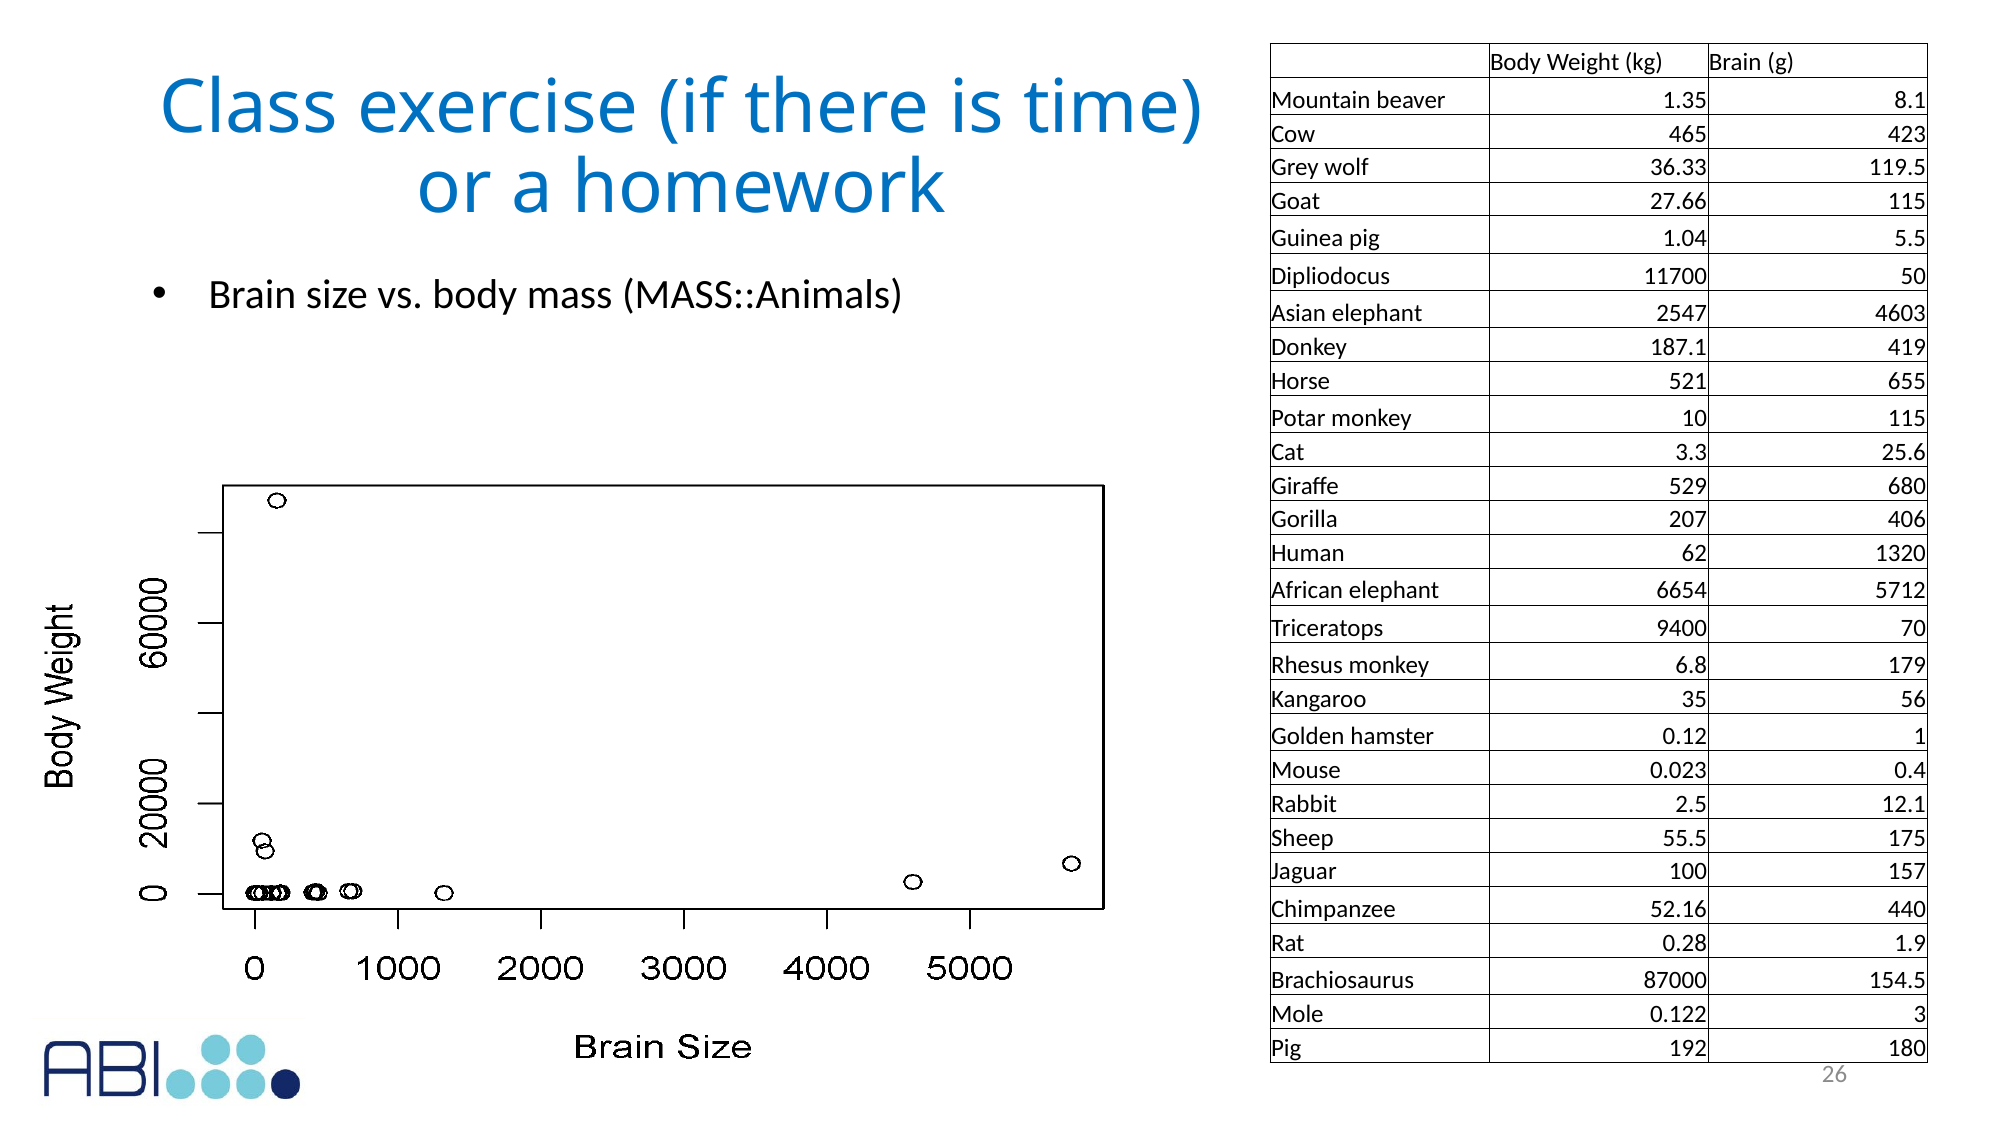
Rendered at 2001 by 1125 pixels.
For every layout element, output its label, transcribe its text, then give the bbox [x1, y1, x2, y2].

table_cell 0.4 [1709, 751, 1927, 784]
table_cell 8.1 [1709, 78, 1927, 114]
table_cell 9400 [1490, 606, 1708, 642]
table_cell 0.12 [1490, 714, 1708, 750]
table_cell 3 [1709, 995, 1927, 1028]
table_cell 192 [1490, 1029, 1708, 1062]
table_cell 175 [1709, 819, 1927, 852]
table_cell 465 [1490, 115, 1708, 148]
table_cell Mole [1271, 995, 1489, 1028]
table_cell 529 [1490, 467, 1708, 500]
table_cell 423 [1709, 115, 1927, 148]
table_cell Chimpanzee [1271, 887, 1489, 923]
table_cell Horse [1271, 362, 1489, 395]
table_cell 115 [1709, 183, 1927, 215]
table_cell 419 [1709, 328, 1927, 361]
table_cell Kangaroo [1271, 680, 1489, 713]
slide_number 26 [1412, 1063, 1863, 1103]
table_cell Rabbit [1271, 785, 1489, 818]
table_cell 157 [1709, 853, 1927, 886]
table_cell Human [1271, 535, 1489, 568]
table_cell Mouse [1271, 751, 1489, 784]
table_cell 655 [1709, 362, 1927, 395]
table_cell 11700 [1490, 254, 1708, 290]
table_cell 70 [1709, 606, 1927, 642]
table_cell Pig [1271, 1029, 1489, 1062]
table_cell 5712 [1709, 569, 1927, 605]
table_cell Potar monkey [1271, 396, 1489, 432]
table_header [1271, 44, 1489, 77]
table_cell 3.3 [1490, 433, 1708, 466]
table_cell 55.5 [1490, 819, 1708, 852]
table_cell 100 [1490, 853, 1708, 886]
picture [30, 324, 1202, 1109]
table_cell 1.04 [1490, 216, 1708, 253]
table_cell Asian elephant [1271, 291, 1489, 327]
table_cell Cow [1271, 115, 1489, 148]
table_cell 119.5 [1709, 149, 1927, 182]
table_cell 1 [1709, 714, 1927, 750]
table_cell Rhesus monkey [1271, 643, 1489, 679]
table_cell Sheep [1271, 819, 1489, 852]
table_cell 154.5 [1709, 958, 1927, 994]
table_cell 10 [1490, 396, 1708, 432]
table_cell Jaguar [1271, 853, 1489, 886]
table_cell Triceratops [1271, 606, 1489, 642]
table_cell 25.6 [1709, 433, 1927, 466]
table_cell 56 [1709, 680, 1927, 713]
table_cell 0.023 [1490, 751, 1708, 784]
table_cell 62 [1490, 535, 1708, 568]
table_cell 187.1 [1490, 328, 1708, 361]
table_cell 35 [1490, 680, 1708, 713]
table_cell 0.122 [1490, 995, 1708, 1028]
table_cell 1.35 [1490, 78, 1708, 114]
table_cell 52.16 [1490, 887, 1708, 923]
table_cell 521 [1490, 362, 1708, 395]
table_cell Rat [1271, 924, 1489, 957]
table_cell 6654 [1490, 569, 1708, 605]
table_cell 179 [1709, 643, 1927, 679]
table_cell Gorilla [1271, 501, 1489, 534]
table_cell 207 [1490, 501, 1708, 534]
table_cell 0.28 [1490, 924, 1708, 957]
table_cell Donkey [1271, 328, 1489, 361]
table_cell 2.5 [1490, 785, 1708, 818]
table_cell 87000 [1490, 958, 1708, 994]
table_cell Grey wolf [1271, 149, 1489, 182]
table_cell Giraffe [1271, 467, 1489, 500]
table_cell Brachiosaurus [1271, 958, 1489, 994]
table_cell 115 [1709, 396, 1927, 432]
table_cell African elephant [1271, 569, 1489, 605]
table_cell 180 [1709, 1029, 1927, 1062]
table_cell Dipliodocus [1271, 254, 1489, 290]
table_cell Goat [1271, 183, 1489, 215]
table_cell 6.8 [1490, 643, 1708, 679]
table_cell Guinea pig [1271, 216, 1489, 253]
table_cell Mountain beaver [1271, 78, 1489, 114]
table_header Brain (g) [1709, 44, 1927, 77]
table_cell 1.9 [1709, 924, 1927, 957]
table_cell 680 [1709, 467, 1927, 500]
table_cell 12.1 [1709, 785, 1927, 818]
table_cell 36.33 [1490, 149, 1708, 182]
table_cell 2547 [1490, 291, 1708, 327]
table_cell 1320 [1709, 535, 1927, 568]
text_box Brain size vs. body mass (MASS::Animals) [137, 259, 1096, 324]
table_cell Golden hamster [1271, 714, 1489, 750]
table_cell 406 [1709, 501, 1927, 534]
table_cell 4603 [1709, 291, 1927, 327]
table_cell Cat [1271, 433, 1489, 466]
table_header Body Weight (kg) [1490, 44, 1708, 77]
table_cell 27.66 [1490, 183, 1708, 215]
table_cell 440 [1709, 887, 1927, 923]
title Class exercise (if there is time) or a homework [137, 59, 1226, 237]
table_cell 5.5 [1709, 216, 1927, 253]
table_cell 50 [1709, 254, 1927, 290]
